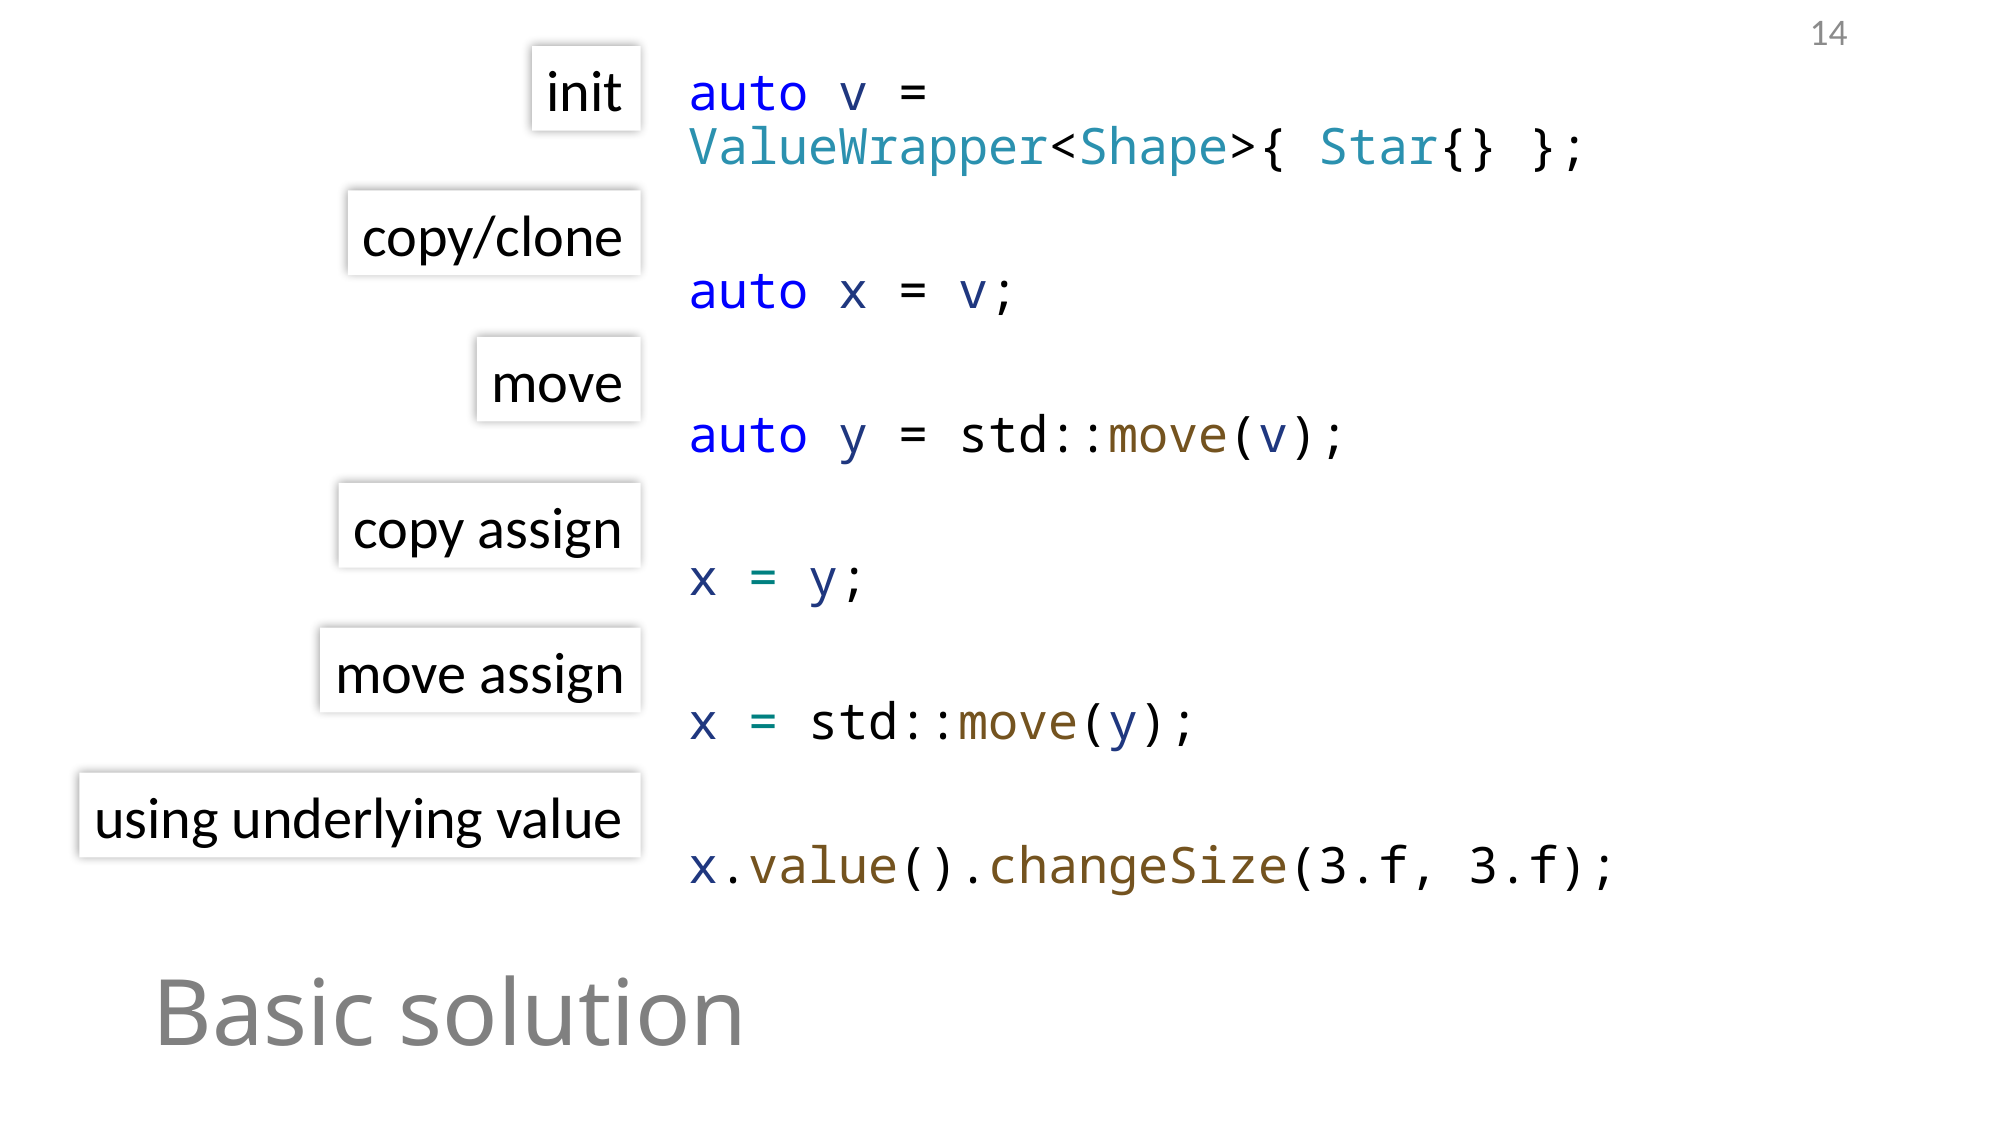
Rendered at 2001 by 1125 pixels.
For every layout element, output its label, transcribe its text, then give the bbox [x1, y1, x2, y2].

list auto v = ValueWrapper<Shape>{ Star{} }; auto x = v; auto y = std::move(v); x = y; x = std::move(y); x.value().changeSize(3.f, 3.f); [673, 59, 1863, 908]
slide_number 14 [1412, 0, 1863, 60]
text_box copy/clone [347, 190, 641, 276]
text_box using underlying value [79, 772, 641, 858]
text_box move [476, 336, 641, 422]
text_box init [532, 46, 641, 131]
text_box move assign [320, 627, 641, 713]
title Basic solution [137, 907, 1863, 1125]
text_box copy assign [338, 482, 641, 568]
